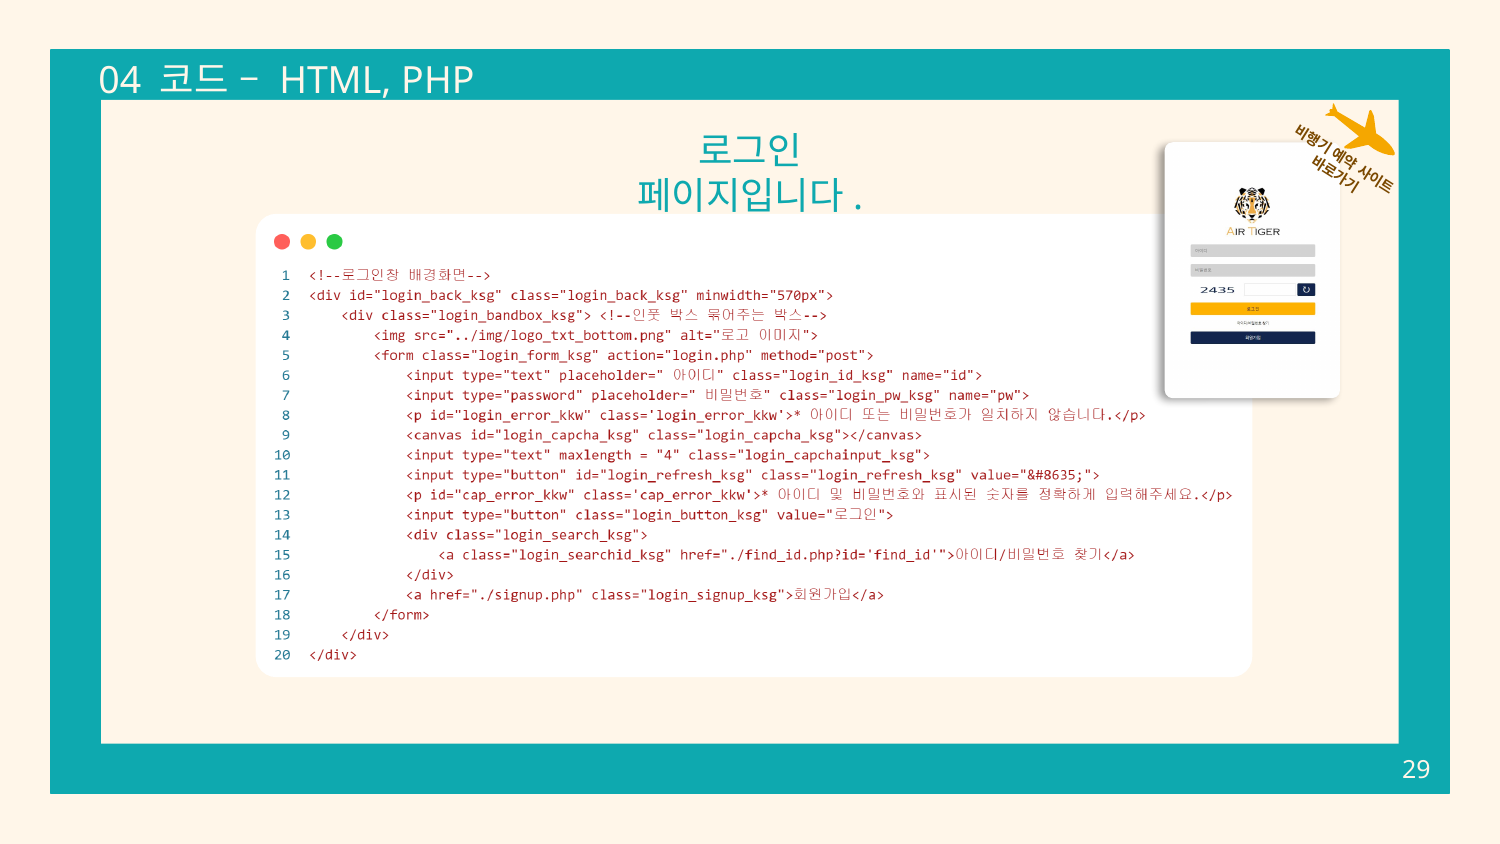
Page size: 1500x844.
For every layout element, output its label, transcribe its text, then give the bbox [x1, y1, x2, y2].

text_box 04 코드 – HTML, PHP [83, 43, 491, 113]
text_box 29 [1234, 740, 1500, 797]
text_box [1270, 108, 1420, 183]
text_box 로그인 페이지입니다. [578, 137, 922, 207]
picture [255, 141, 1341, 678]
